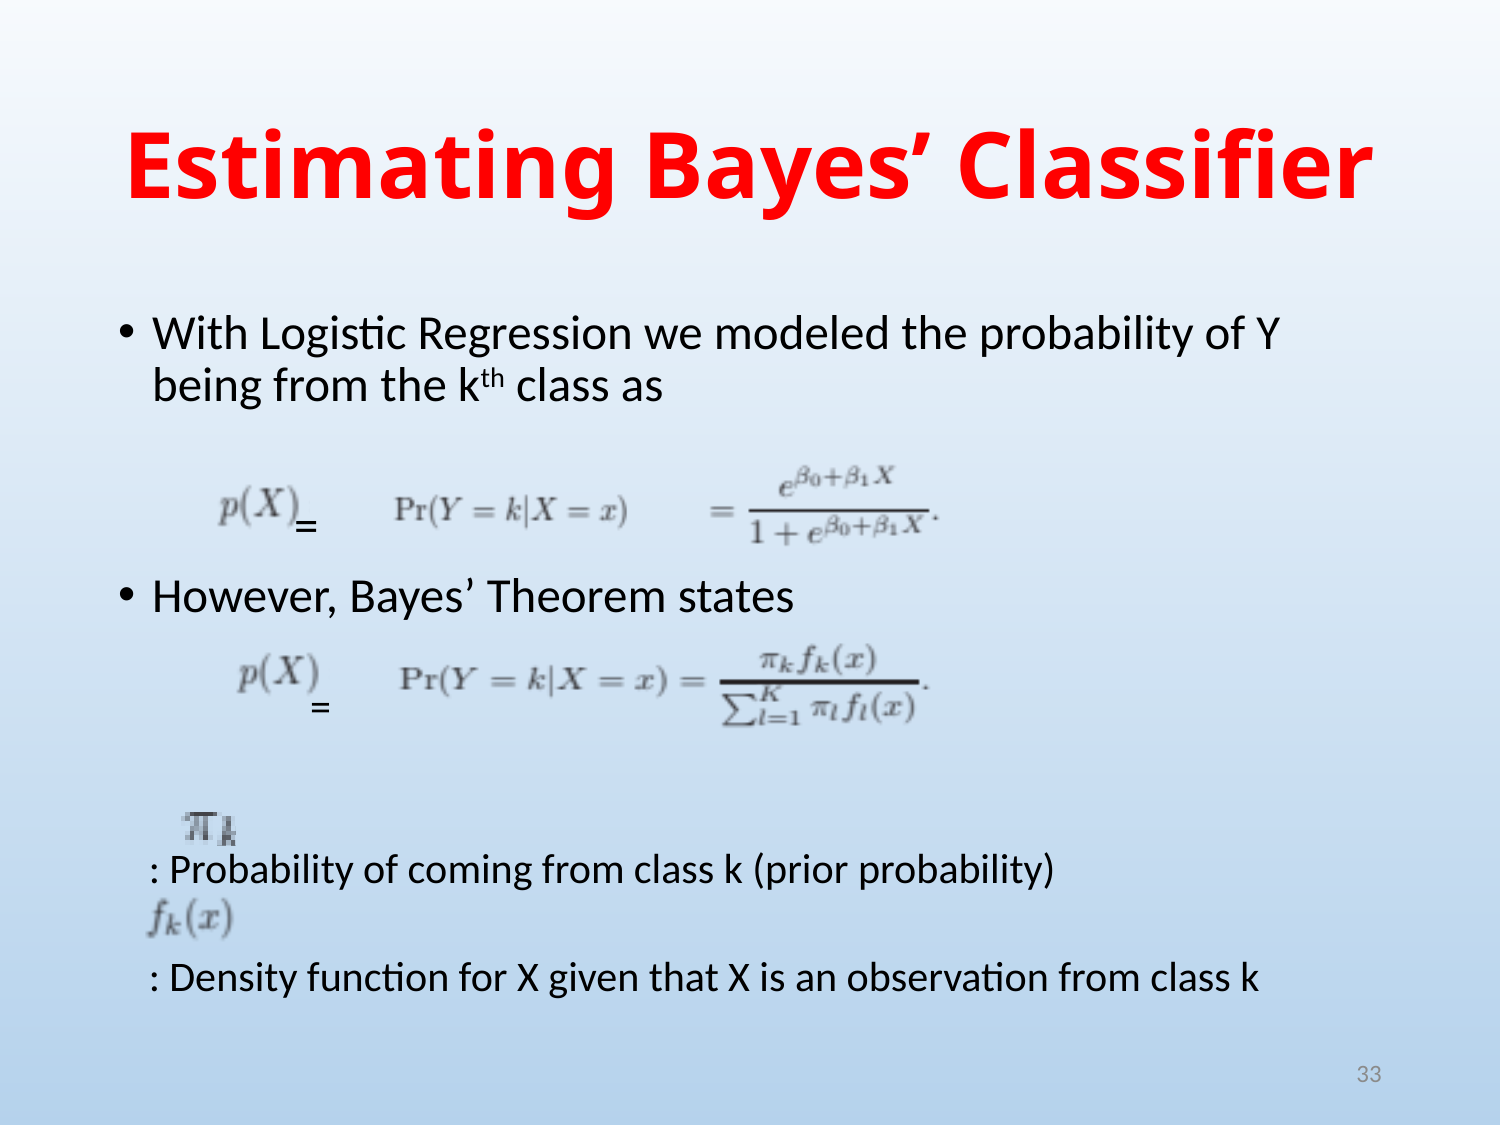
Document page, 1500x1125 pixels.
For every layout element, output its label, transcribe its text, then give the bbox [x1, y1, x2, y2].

picture [378, 630, 975, 752]
title Estimating Bayes’ Classifier [103, 59, 1397, 278]
picture [224, 642, 330, 701]
list With Logistic Regression we modeled the probability of Y being from the kth class as = However, Bayes’ Theorem states = : Probability of coming from class k (prior probability) : Density function for X given that X is an observation from class k [103, 299, 1397, 1014]
picture [378, 473, 628, 532]
slide_number 33 [1059, 1042, 1397, 1103]
picture [172, 793, 236, 846]
picture [205, 474, 310, 533]
picture [709, 461, 996, 565]
picture [140, 878, 244, 955]
